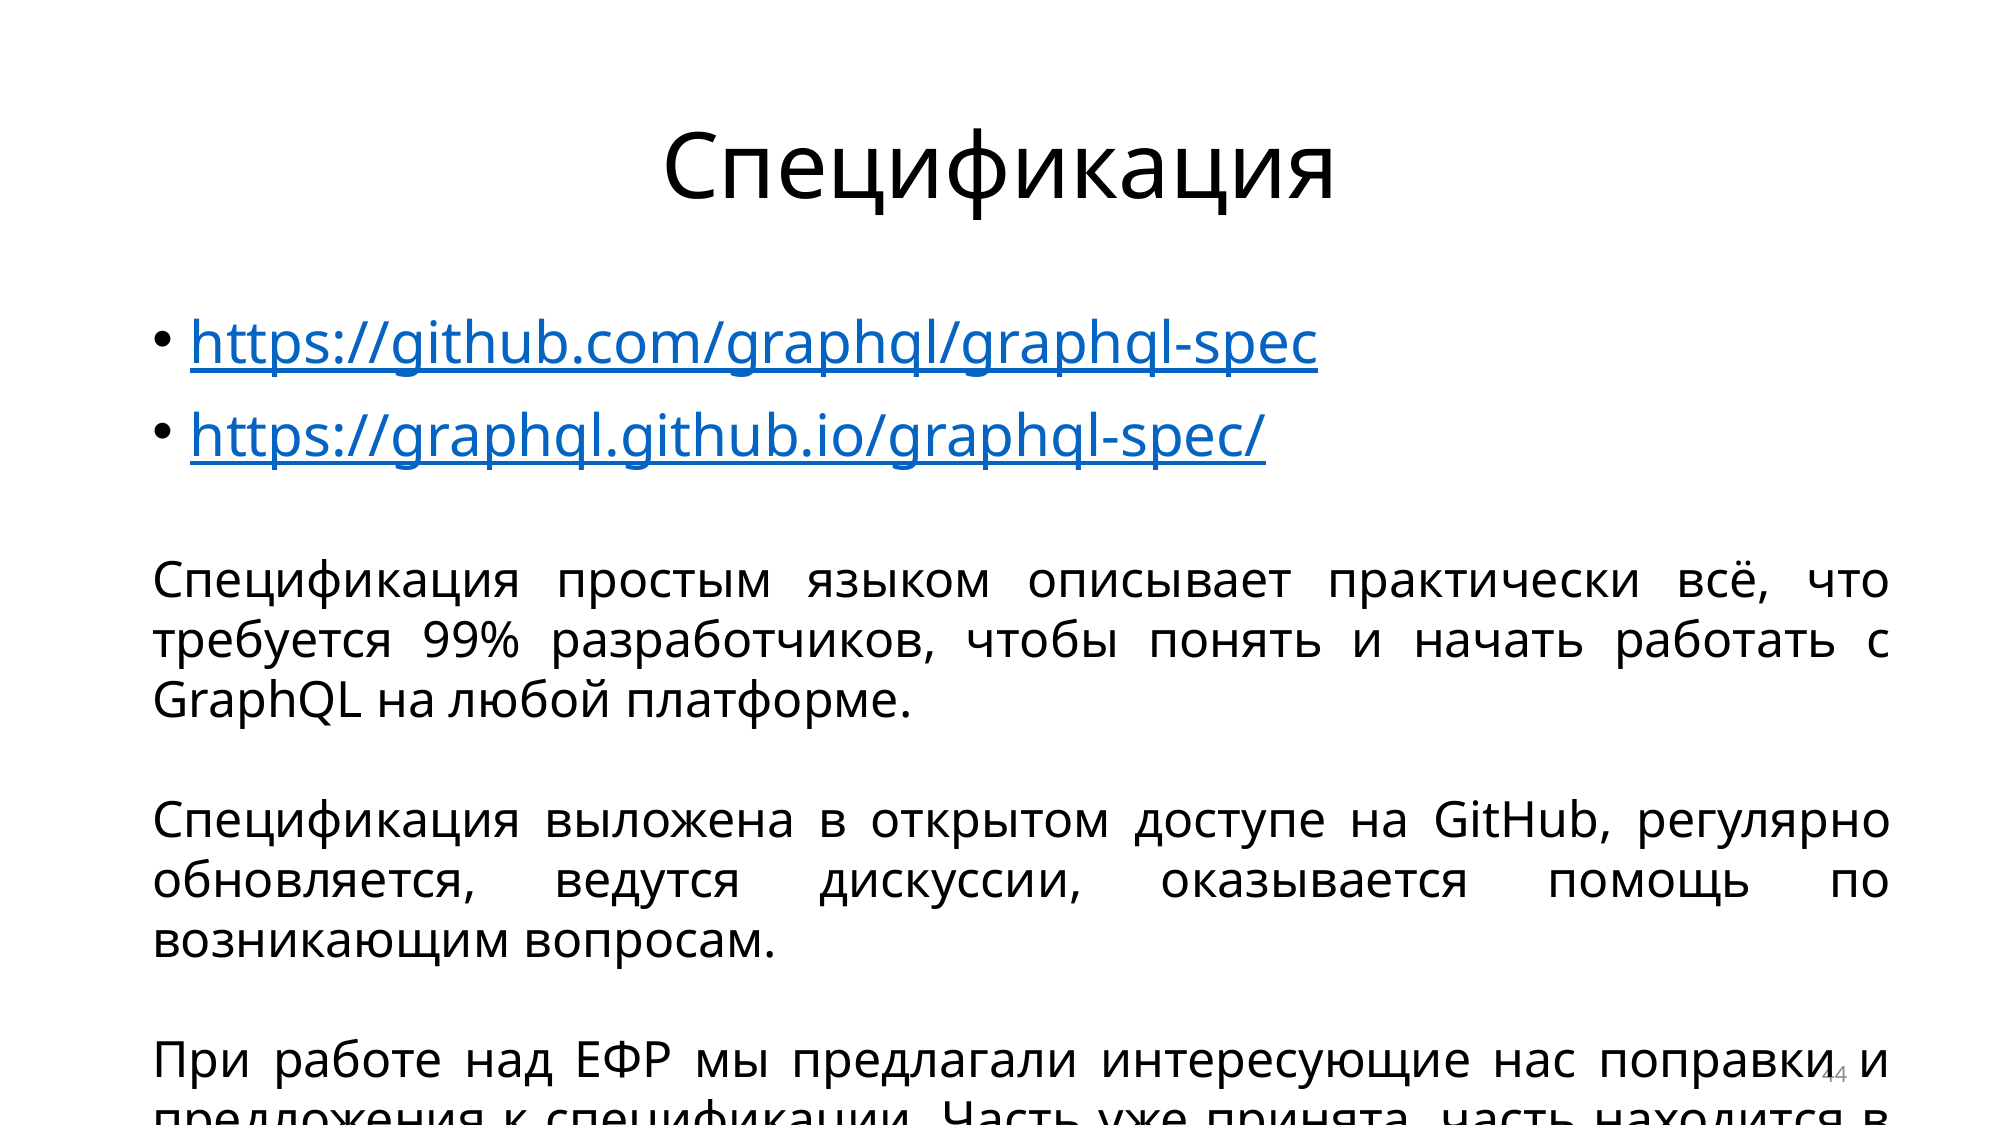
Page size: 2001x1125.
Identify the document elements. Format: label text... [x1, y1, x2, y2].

list https://github.com/graphql/graphql-spec https://graphql.github.io/graphql-spec/ [137, 299, 1863, 488]
title Спецификация [137, 59, 1863, 278]
text_box Спецификация простым языком описывает практически всё, что требуется 99% разработчиков, чтобы понять и начать работать с GraphQL на любой платформе. Спецификация выложена в открытом доступе на GitHub, регулярно обновляется, ведутся дискуссии, оказывается помощь по возникающим вопросам. При работе над ЕФР мы предлагали интересующие нас поправки и предложения к спецификации. Часть уже принята, часть находится в процессе обсуждения. [137, 540, 1907, 1125]
